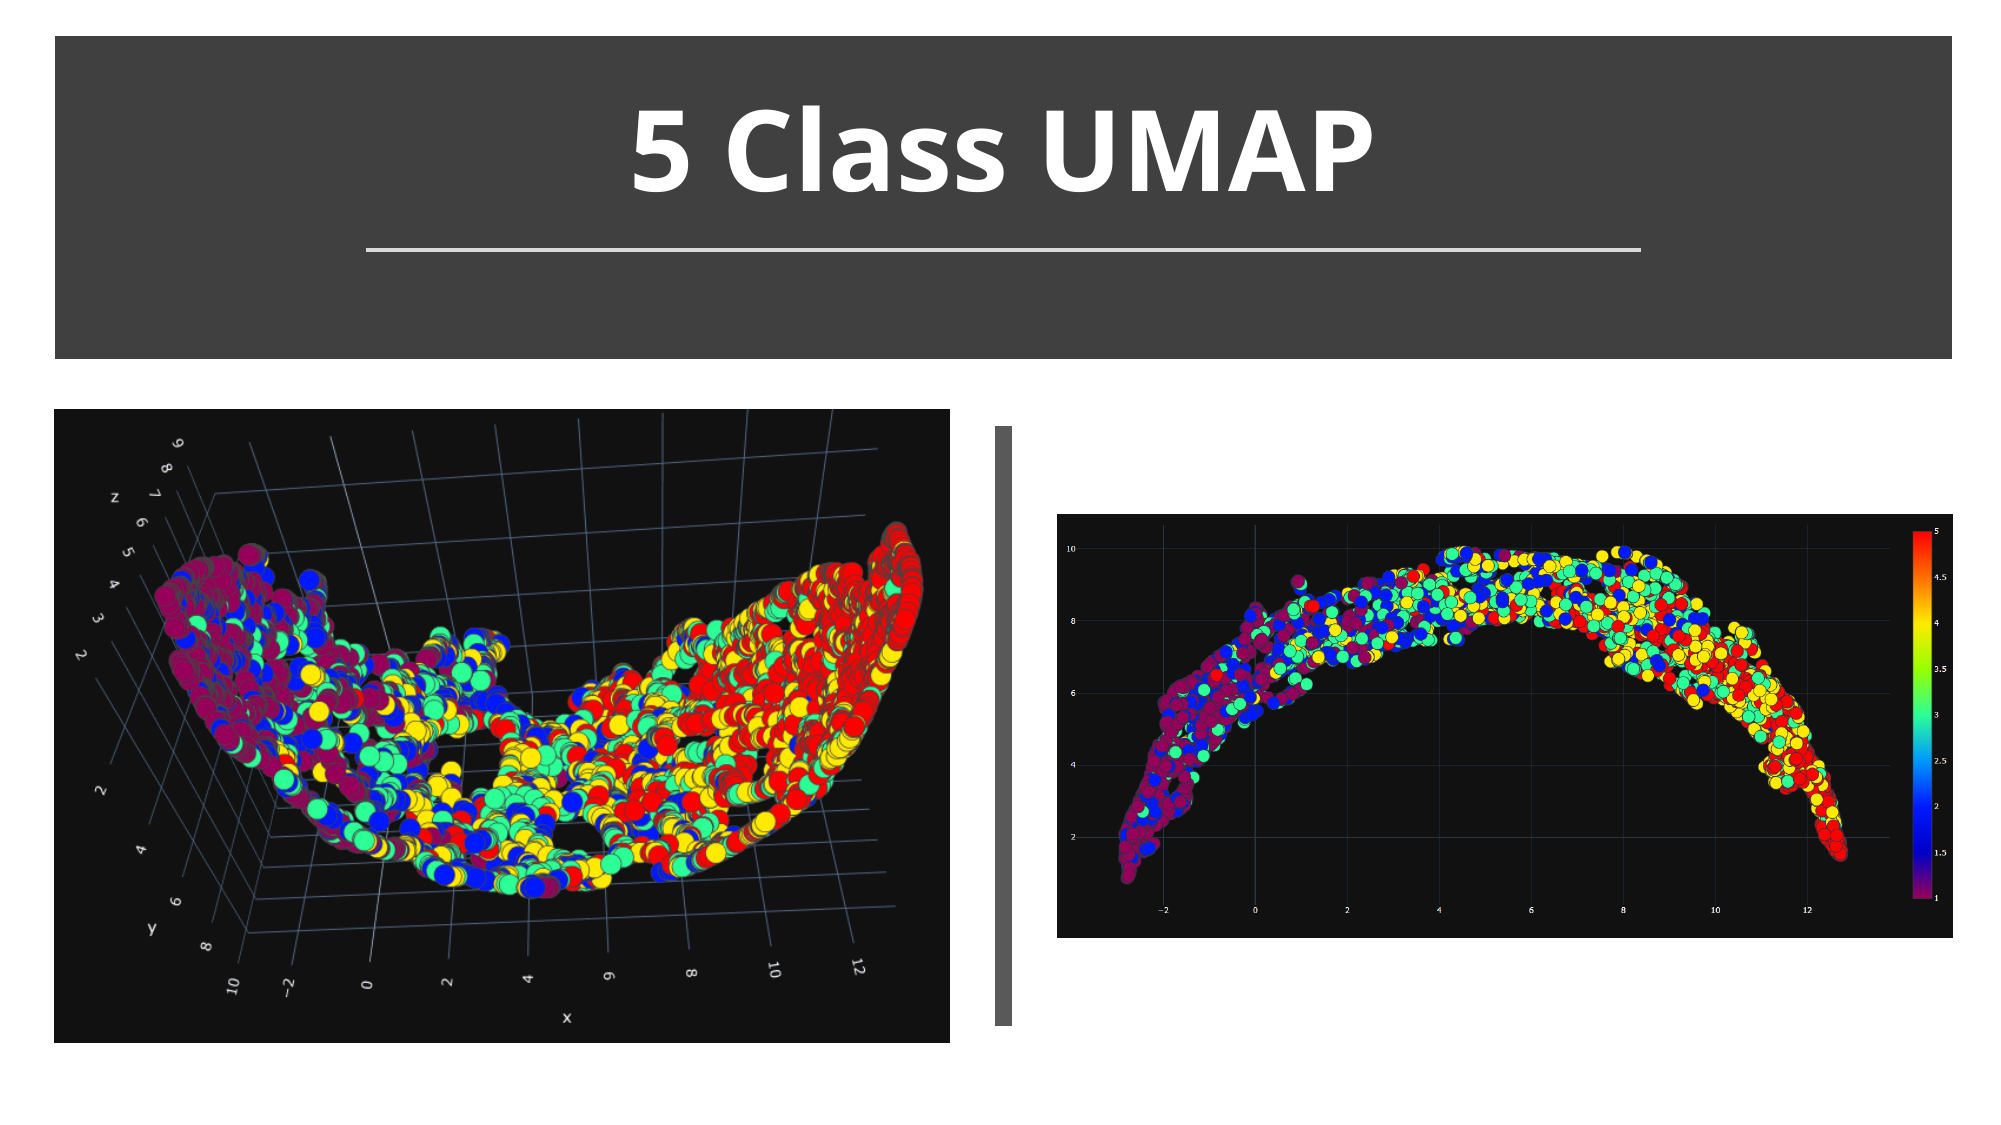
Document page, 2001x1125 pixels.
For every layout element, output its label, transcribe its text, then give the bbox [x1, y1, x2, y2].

picture [54, 409, 950, 1043]
picture [1057, 514, 1953, 938]
text_box 5 Class UMAP [89, 71, 1917, 224]
text_box [64, 45, 1942, 350]
